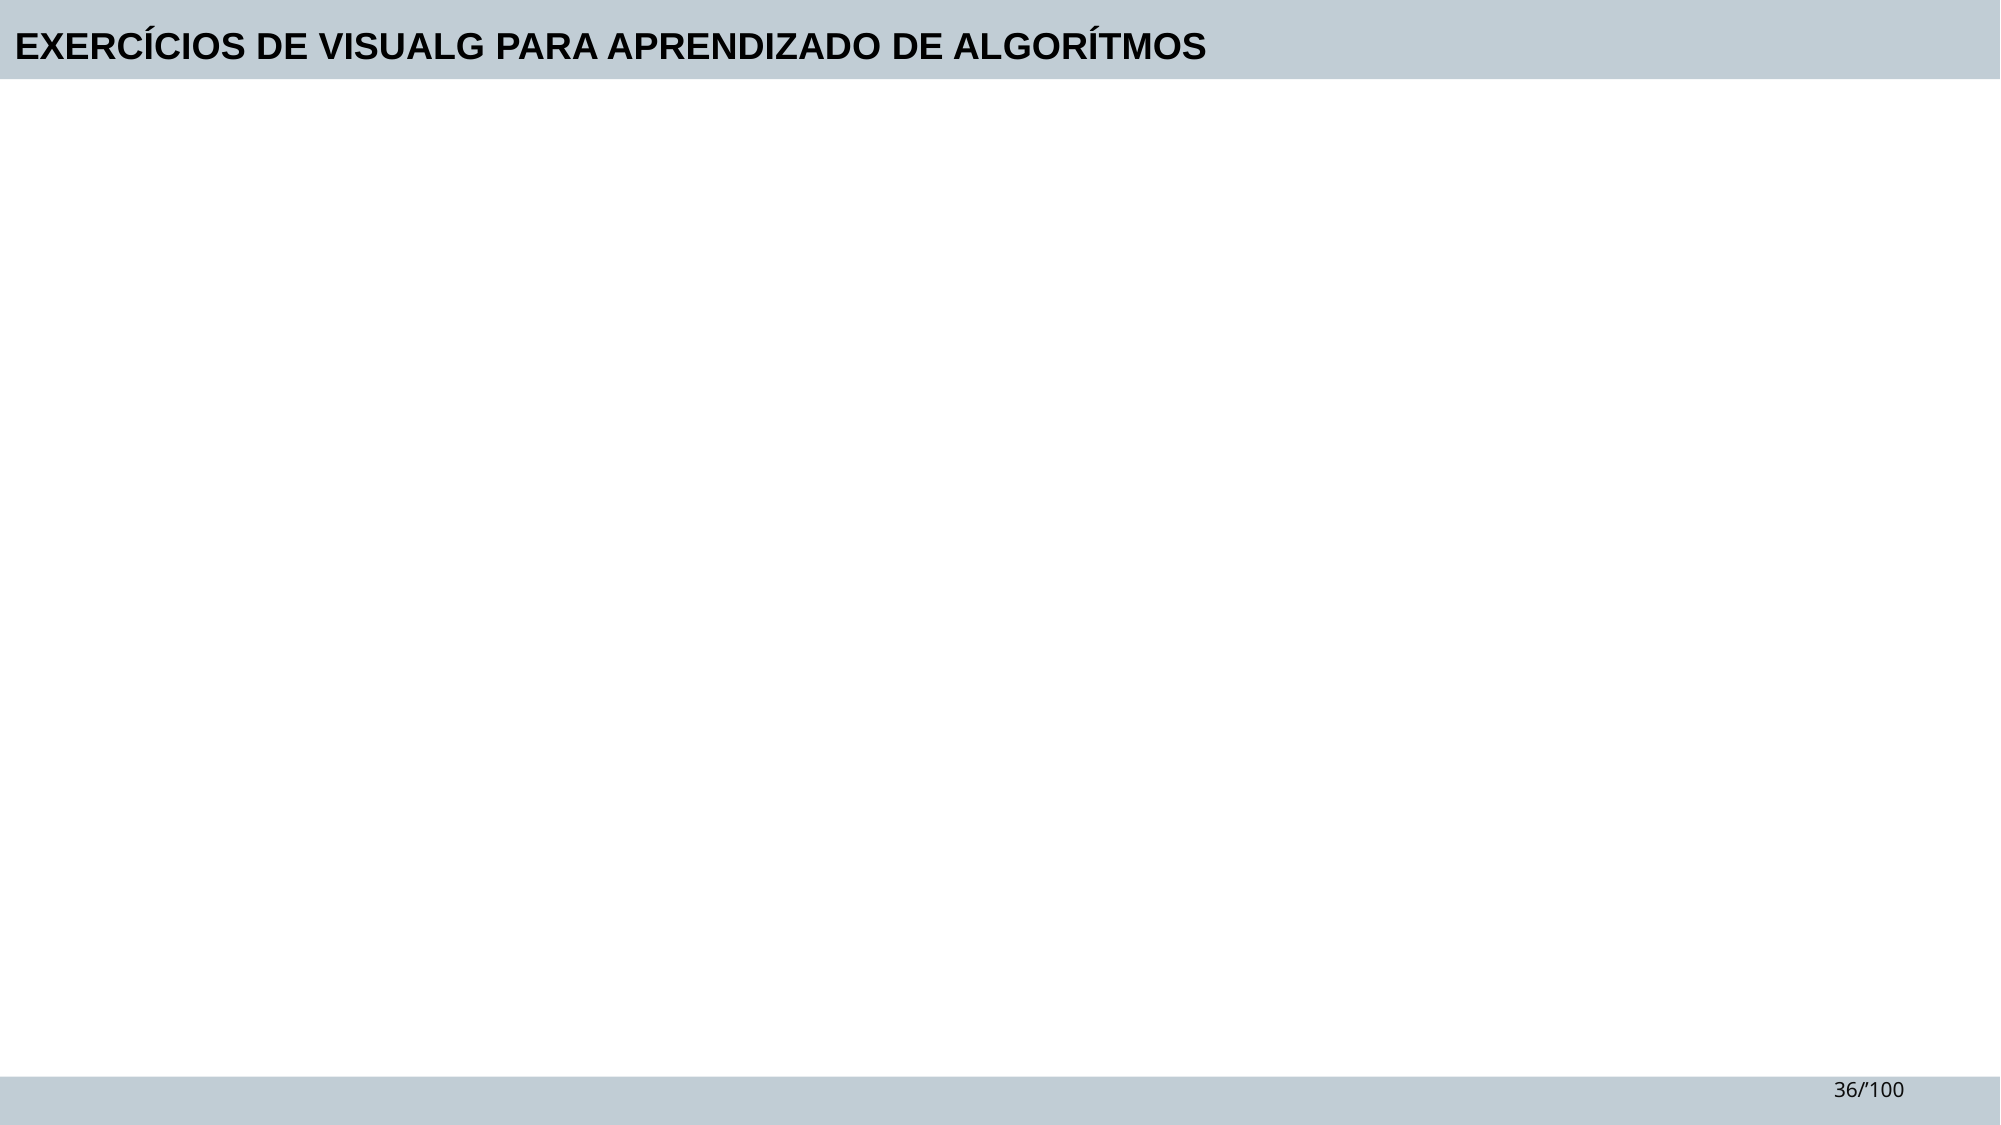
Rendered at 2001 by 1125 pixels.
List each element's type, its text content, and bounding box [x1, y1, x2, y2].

text_box EXERCÍCIOS DE VISUALG PARA APRENDIZADO DE ALGORÍTMOS [0, 11, 2000, 75]
